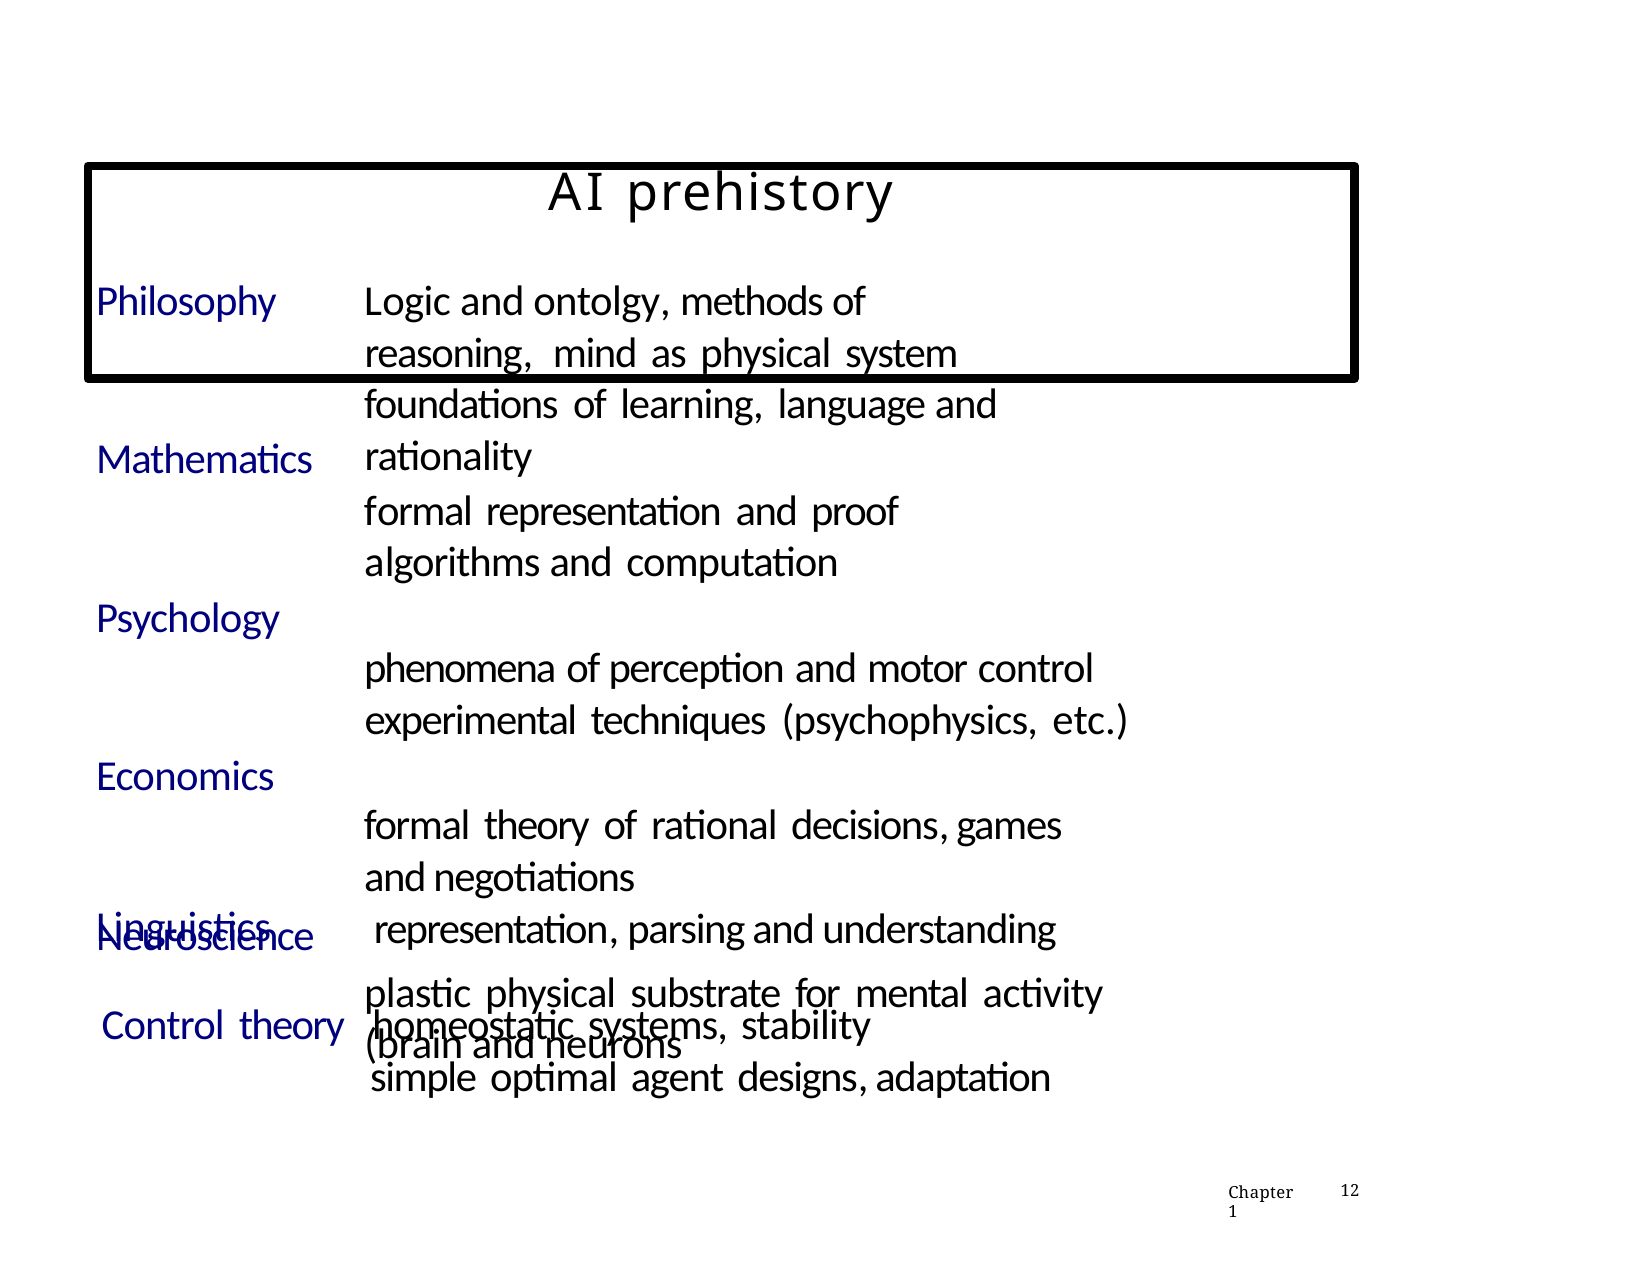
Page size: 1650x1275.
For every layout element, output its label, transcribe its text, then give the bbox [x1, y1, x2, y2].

text_box Philosophy [93, 270, 280, 324]
text_box Control theory homeostatic systems, stability simple optimal agent designs, adaptation [99, 994, 1169, 1101]
text_box Logic and ontolgy, methods of reasoning, mind as physical system foundations of learning, language and rationality formal representation and proof algorithms and computation phenomena of perception and motor control experimental techniques (psychophysics, etc.) formal theory of rational decisions, games and negotiations representation, parsing and understanding plastic physical substrate for mental activity (brain and neurons [362, 270, 1500, 1068]
text_box Psychology [93, 587, 285, 642]
text_box Economics Linguistics [93, 746, 278, 904]
text_box Mathematics [93, 428, 315, 483]
footer Chapter 1 [1226, 1183, 1308, 1275]
title AI prehistory [87, 165, 1355, 379]
slide_number 12 [1334, 1183, 1367, 1275]
text_box Neuroscience [93, 904, 317, 959]
